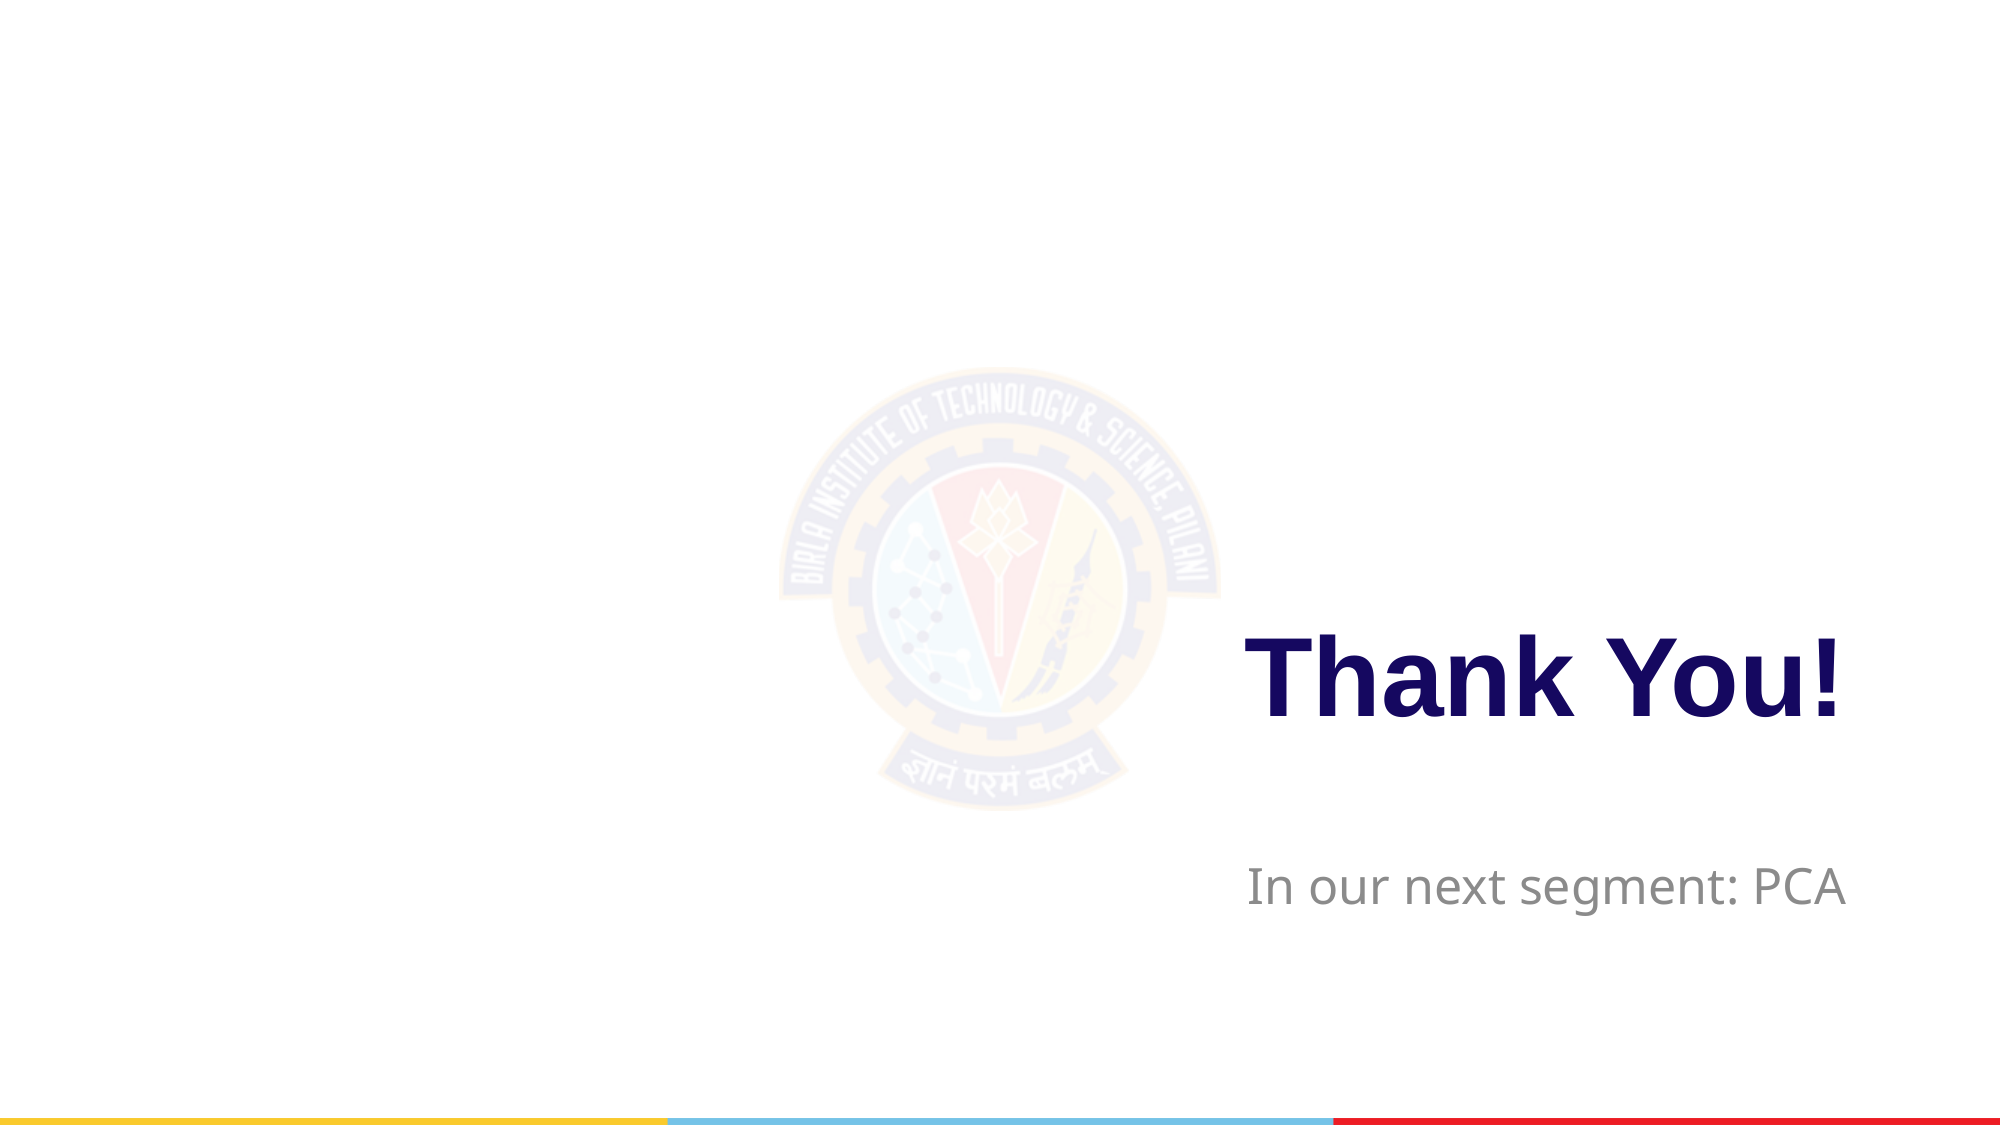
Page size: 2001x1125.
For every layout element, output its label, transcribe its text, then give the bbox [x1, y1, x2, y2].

picture [0, 1118, 2000, 1125]
list In our next segment: PCA [136, 853, 1862, 1100]
title Thank You! [136, 600, 1862, 749]
